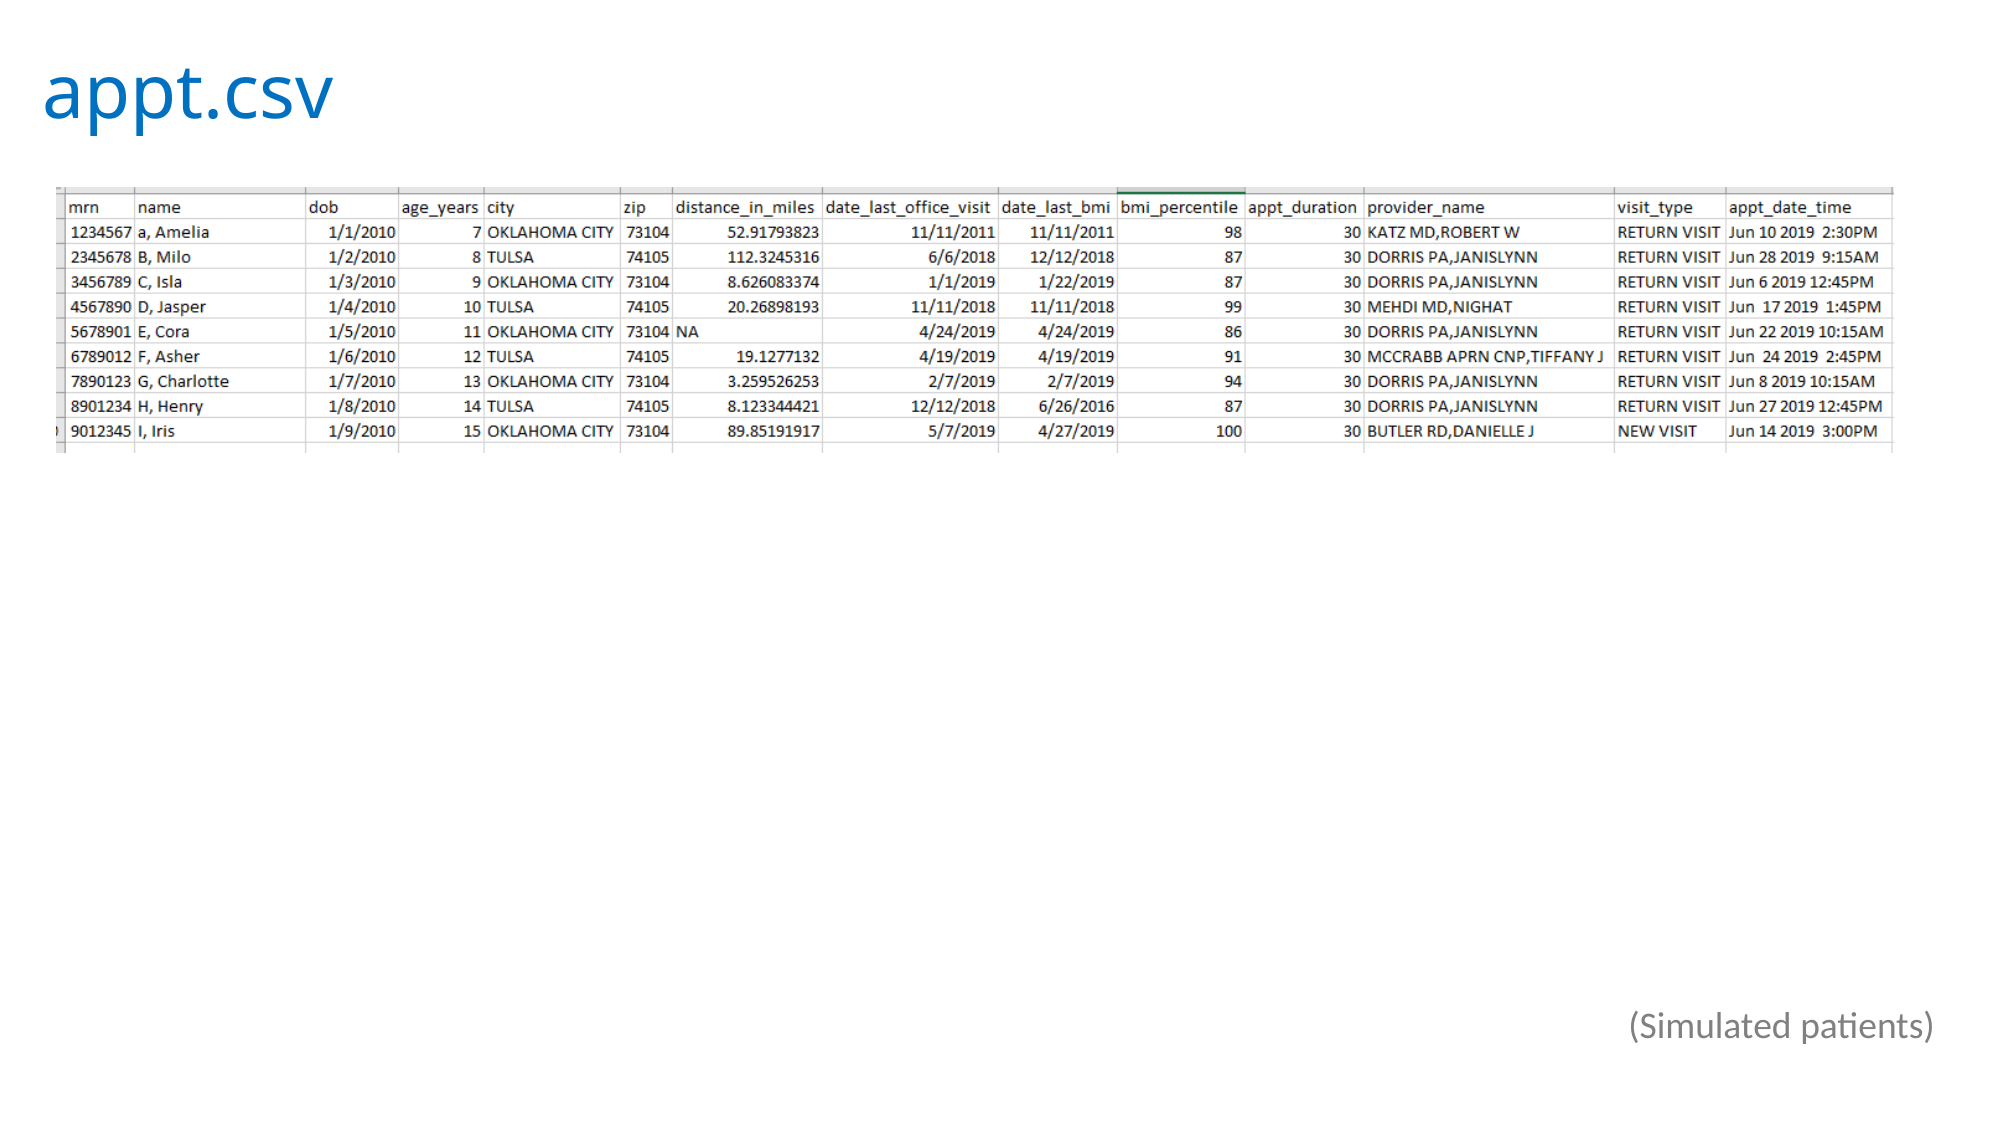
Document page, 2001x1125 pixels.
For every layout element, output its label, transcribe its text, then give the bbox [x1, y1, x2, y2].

text_box (Simulated patients) [1613, 993, 1950, 1053]
picture [56, 187, 1894, 454]
text_box appt.csv [27, 46, 1497, 134]
